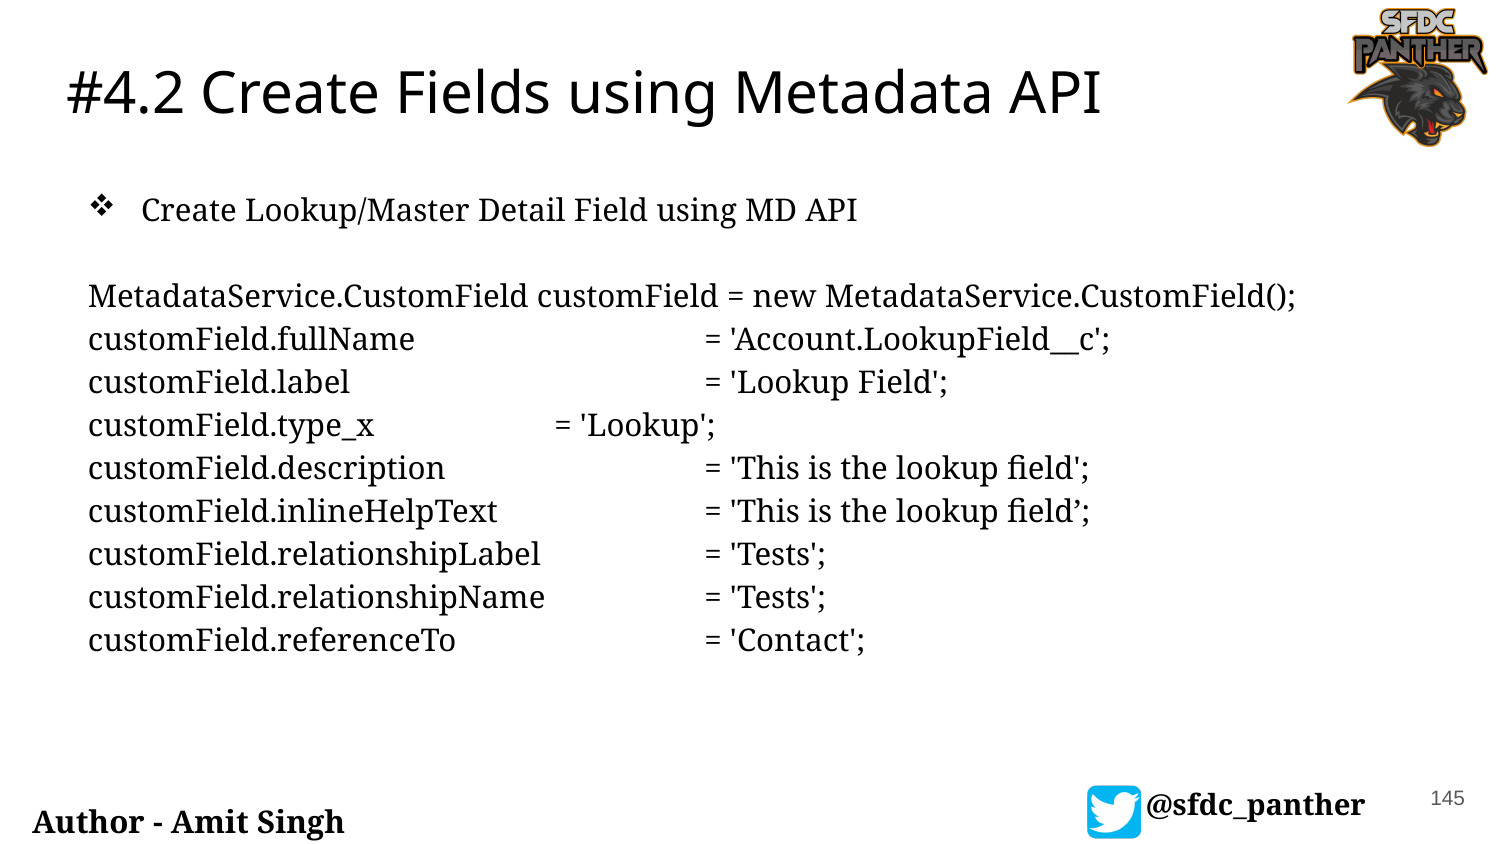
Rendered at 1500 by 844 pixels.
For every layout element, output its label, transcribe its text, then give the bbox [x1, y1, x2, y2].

picture [1085, 784, 1144, 842]
picture [1347, 8, 1488, 147]
slide_number 145 [1389, 764, 1480, 830]
title #4.2 Create Fields using Metadata API [51, 40, 1449, 135]
list Create Lookup/Master Detail Field using MD API MetadataService.CustomField customField = new MetadataService.CustomField(); customField.fullName = 'Account.LookupField__c'; customField.label = 'Lookup Field'; customField.type_x = 'Lookup'; customField.description = 'This is the lookup field'; customField.inlineHelpText = 'This is the lookup field’; customField.relationshipLabel = 'Tests'; customField.relationshipName = 'Tests'; customField.referenceTo = 'Contact'; [51, 169, 1449, 765]
